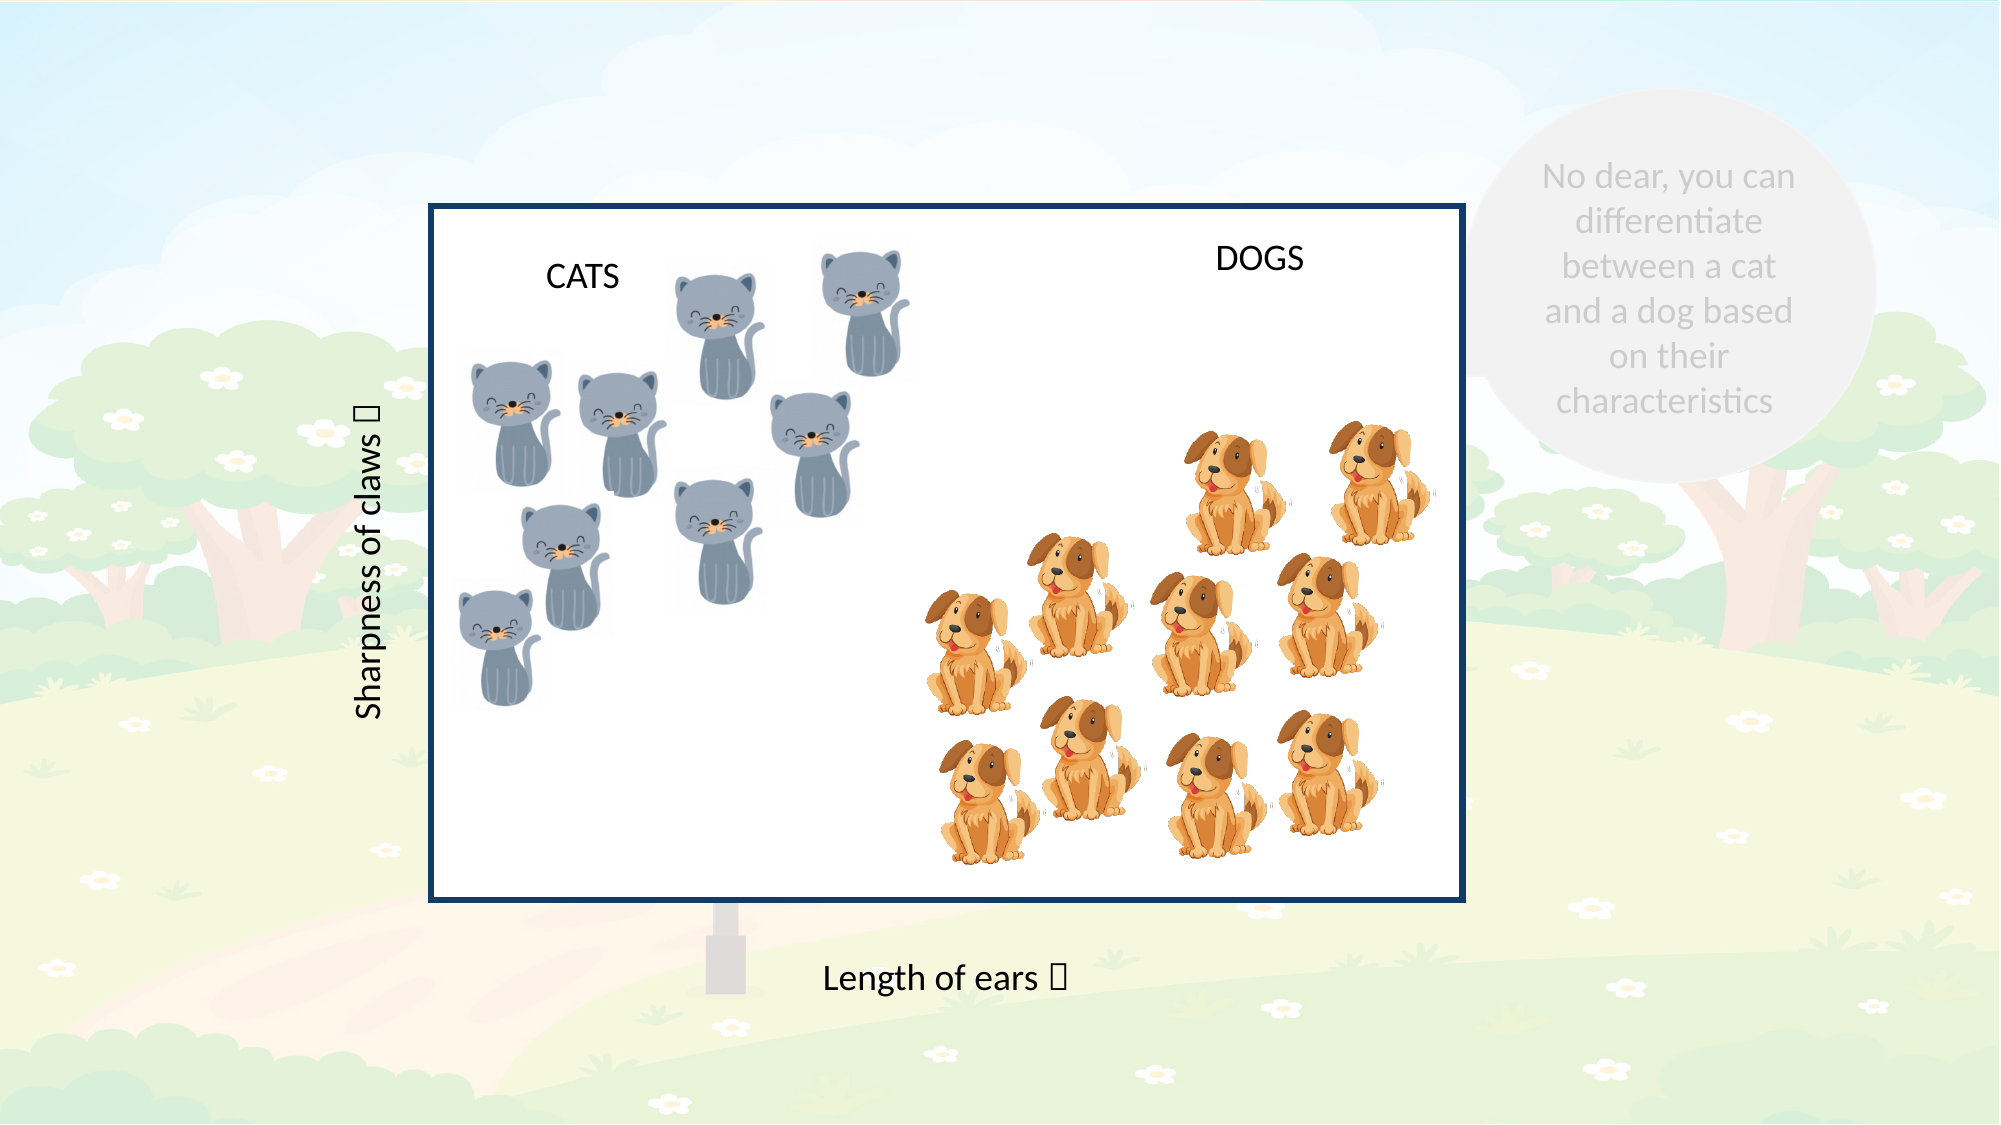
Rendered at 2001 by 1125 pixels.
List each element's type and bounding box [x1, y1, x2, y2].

text_box [335, 170, 1463, 1007]
picture [0, 1, 2000, 1125]
